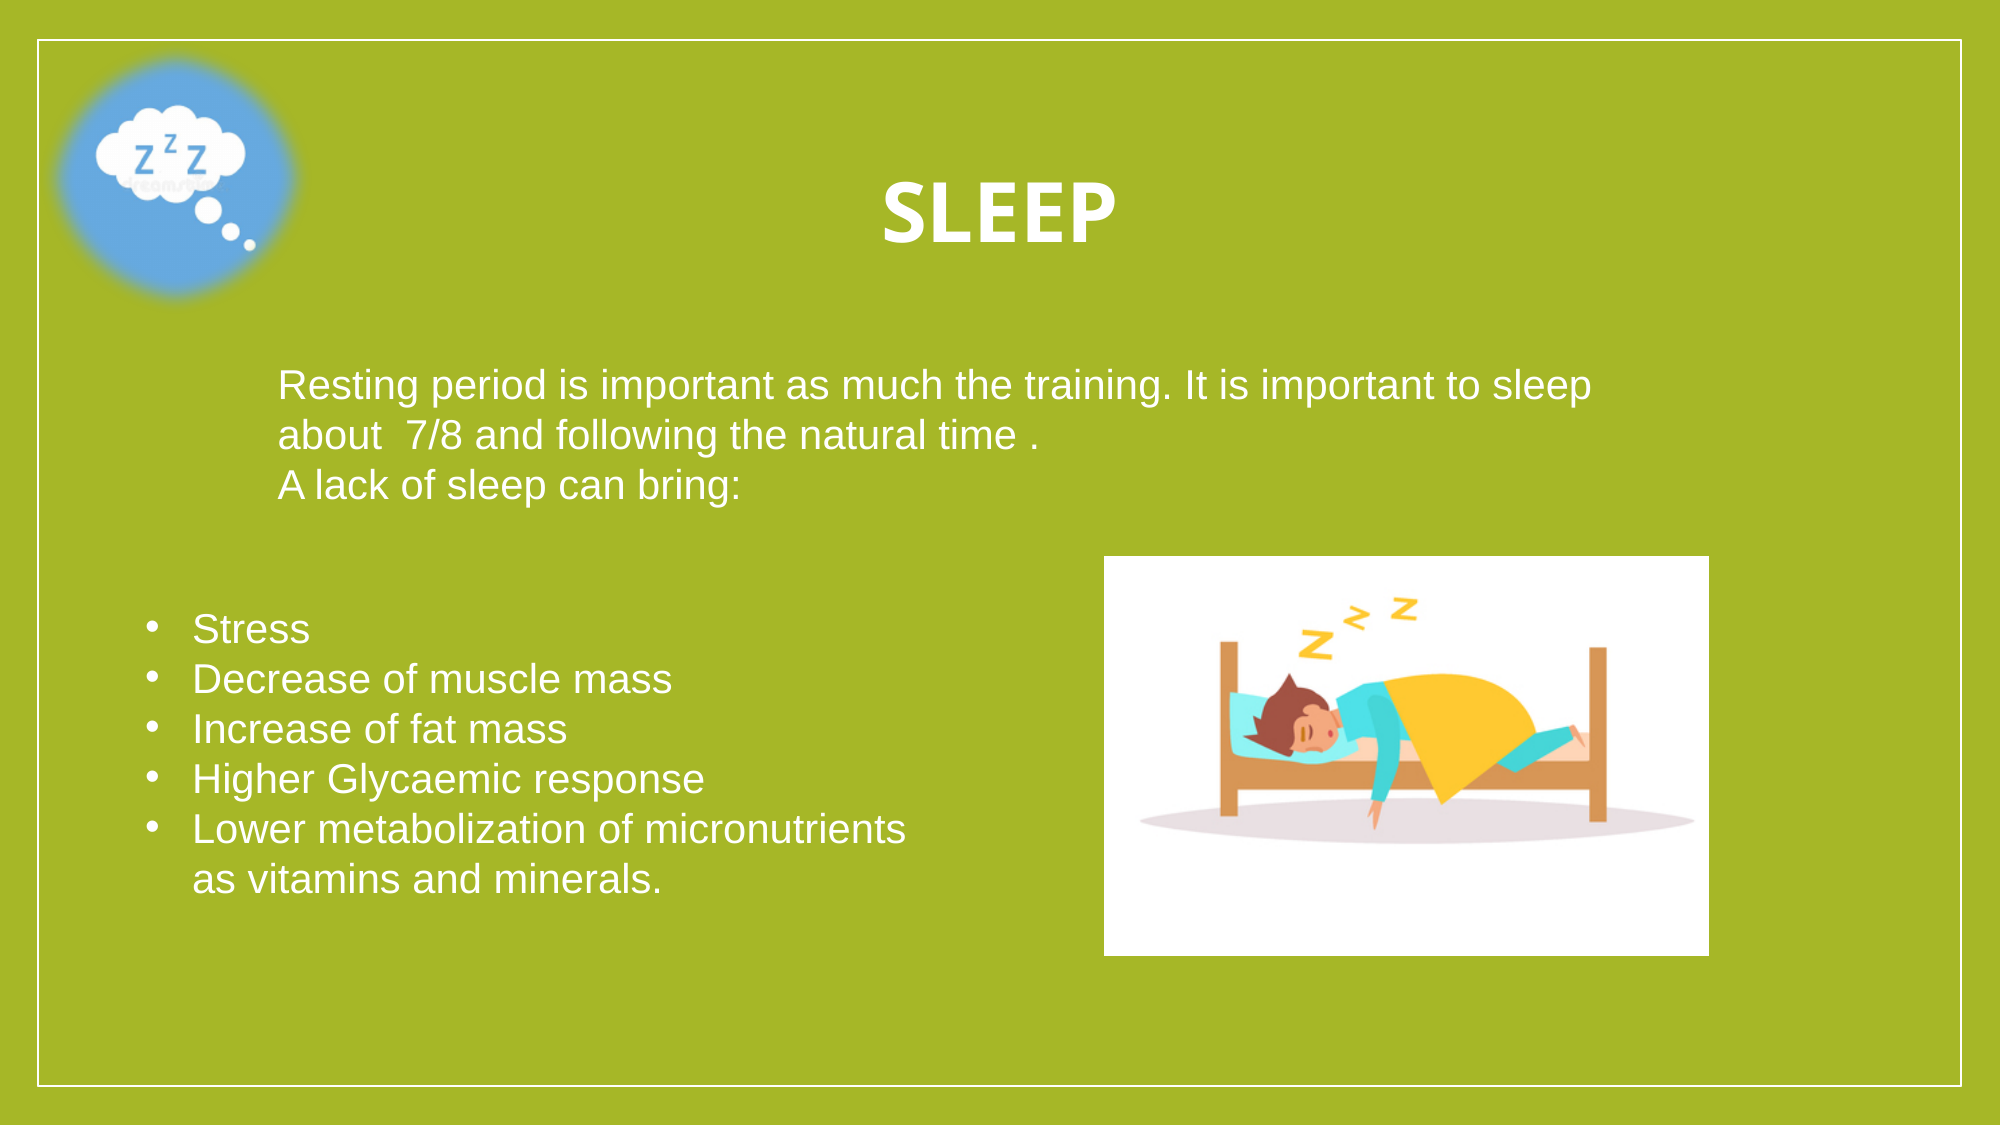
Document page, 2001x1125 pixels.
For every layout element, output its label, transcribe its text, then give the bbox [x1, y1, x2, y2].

picture [37, 39, 315, 317]
title Sleep [320, 104, 1709, 267]
text_box Resting period is important as much the training. It is important to sleep about 7/8 and following the natural time . A lack of sleep can bring: [262, 350, 1613, 516]
text_box [36, 38, 1963, 1088]
text_box Stress Decrease of muscle mass Increase of fat mass Higher Glycaemic response Lower metabolization of micronutrients as vitamins and minerals. [130, 594, 959, 954]
picture [1103, 556, 1709, 956]
